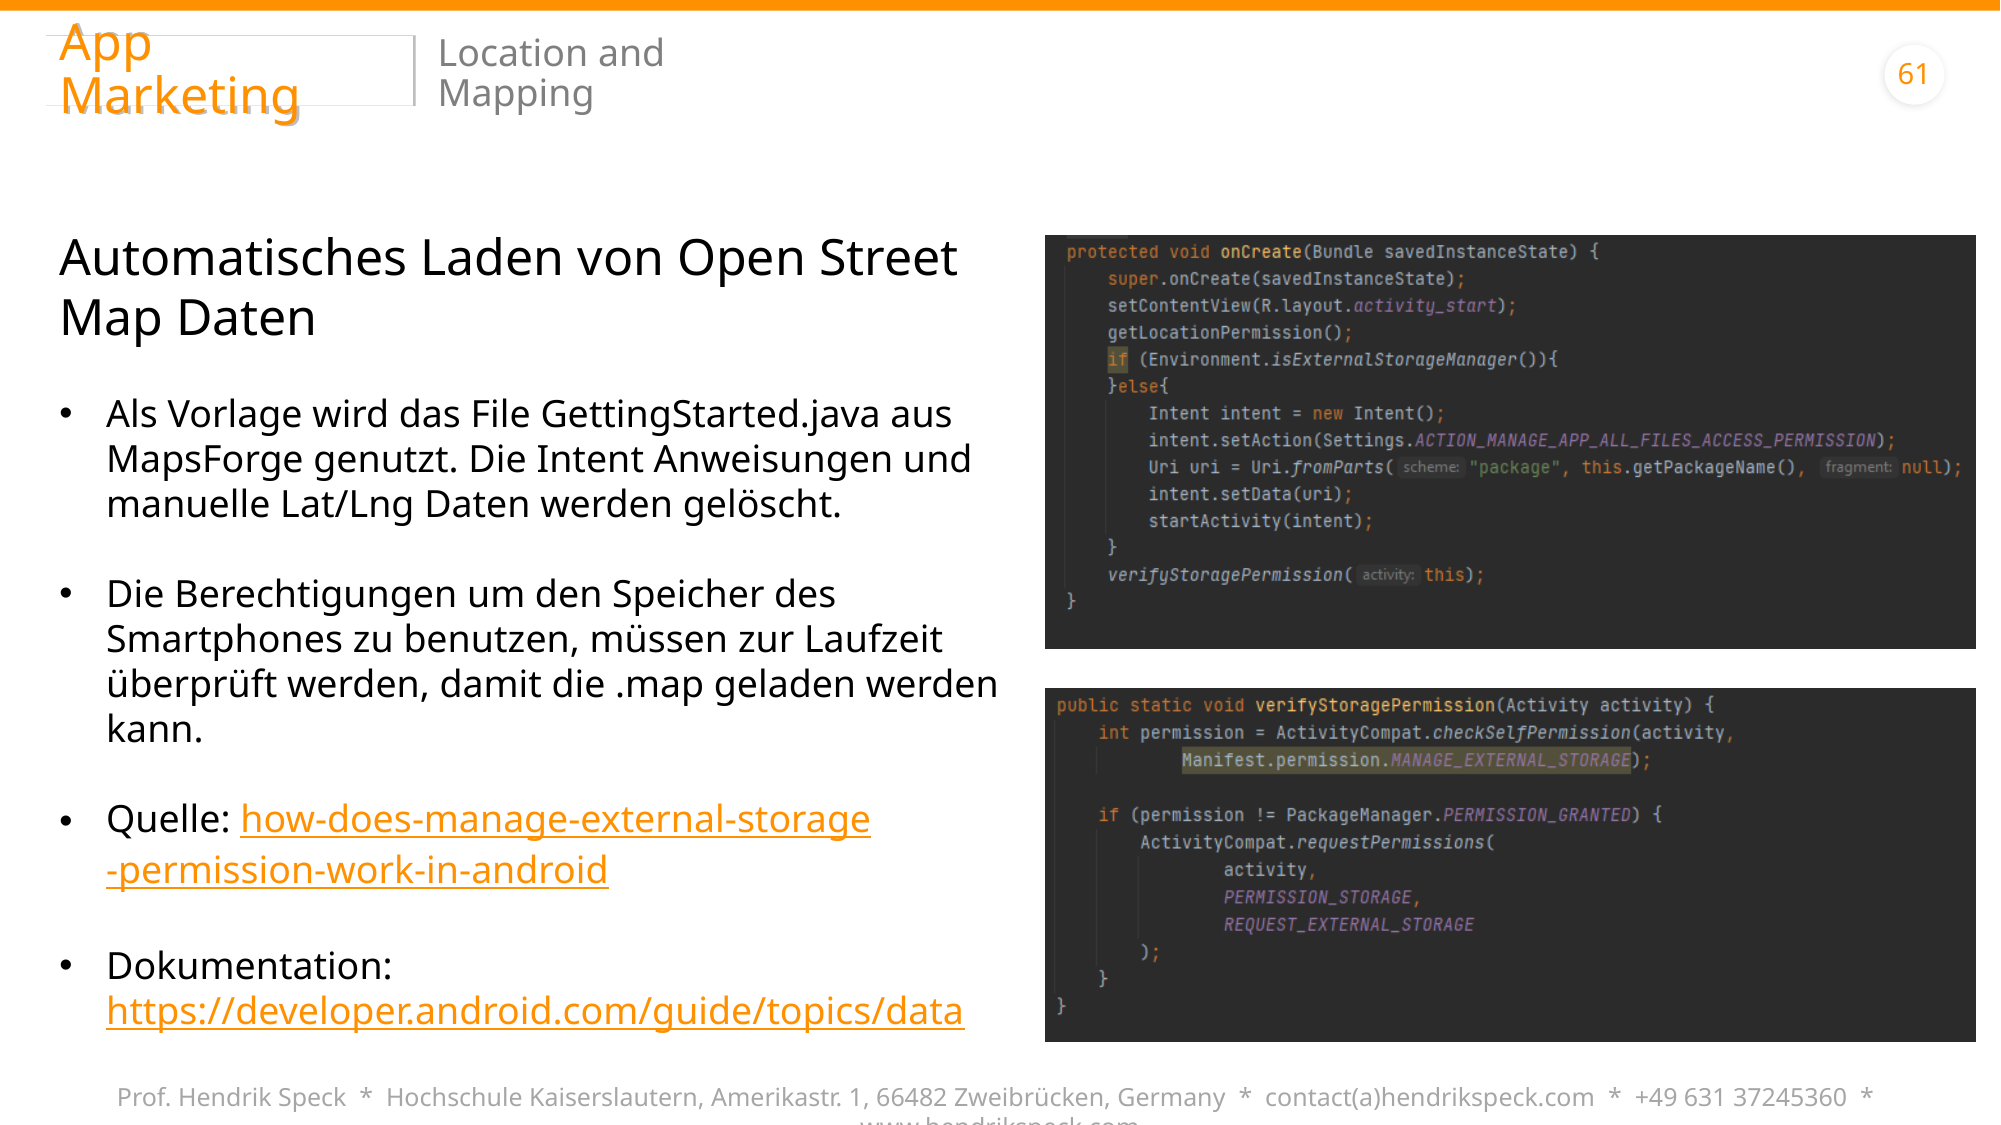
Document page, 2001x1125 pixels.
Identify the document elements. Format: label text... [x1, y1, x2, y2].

list Location and Mapping [414, 46, 823, 103]
picture [1045, 235, 1976, 649]
picture [1045, 688, 1976, 1042]
text_box Automatisches Laden von Open Street Map Daten Als Vorlage wird das File GettingStarted.java aus MapsForge genutzt. Die Intent Anweisungen und manuelle Lat/Lng Daten werden gelöscht. Die Berechtigungen um den Speicher des Smartphones zu benutzen, müssen zur Laufzeit überprüft werden, damit die .map geladen werden kann. Quelle: how-does-manage-external-storage-permission-work-in-android Dokumentation: https://developer.android.com/guide/topics/data [44, 217, 1046, 1125]
list App Marketing [44, 35, 413, 106]
slide_number 61 [1871, 49, 1958, 101]
